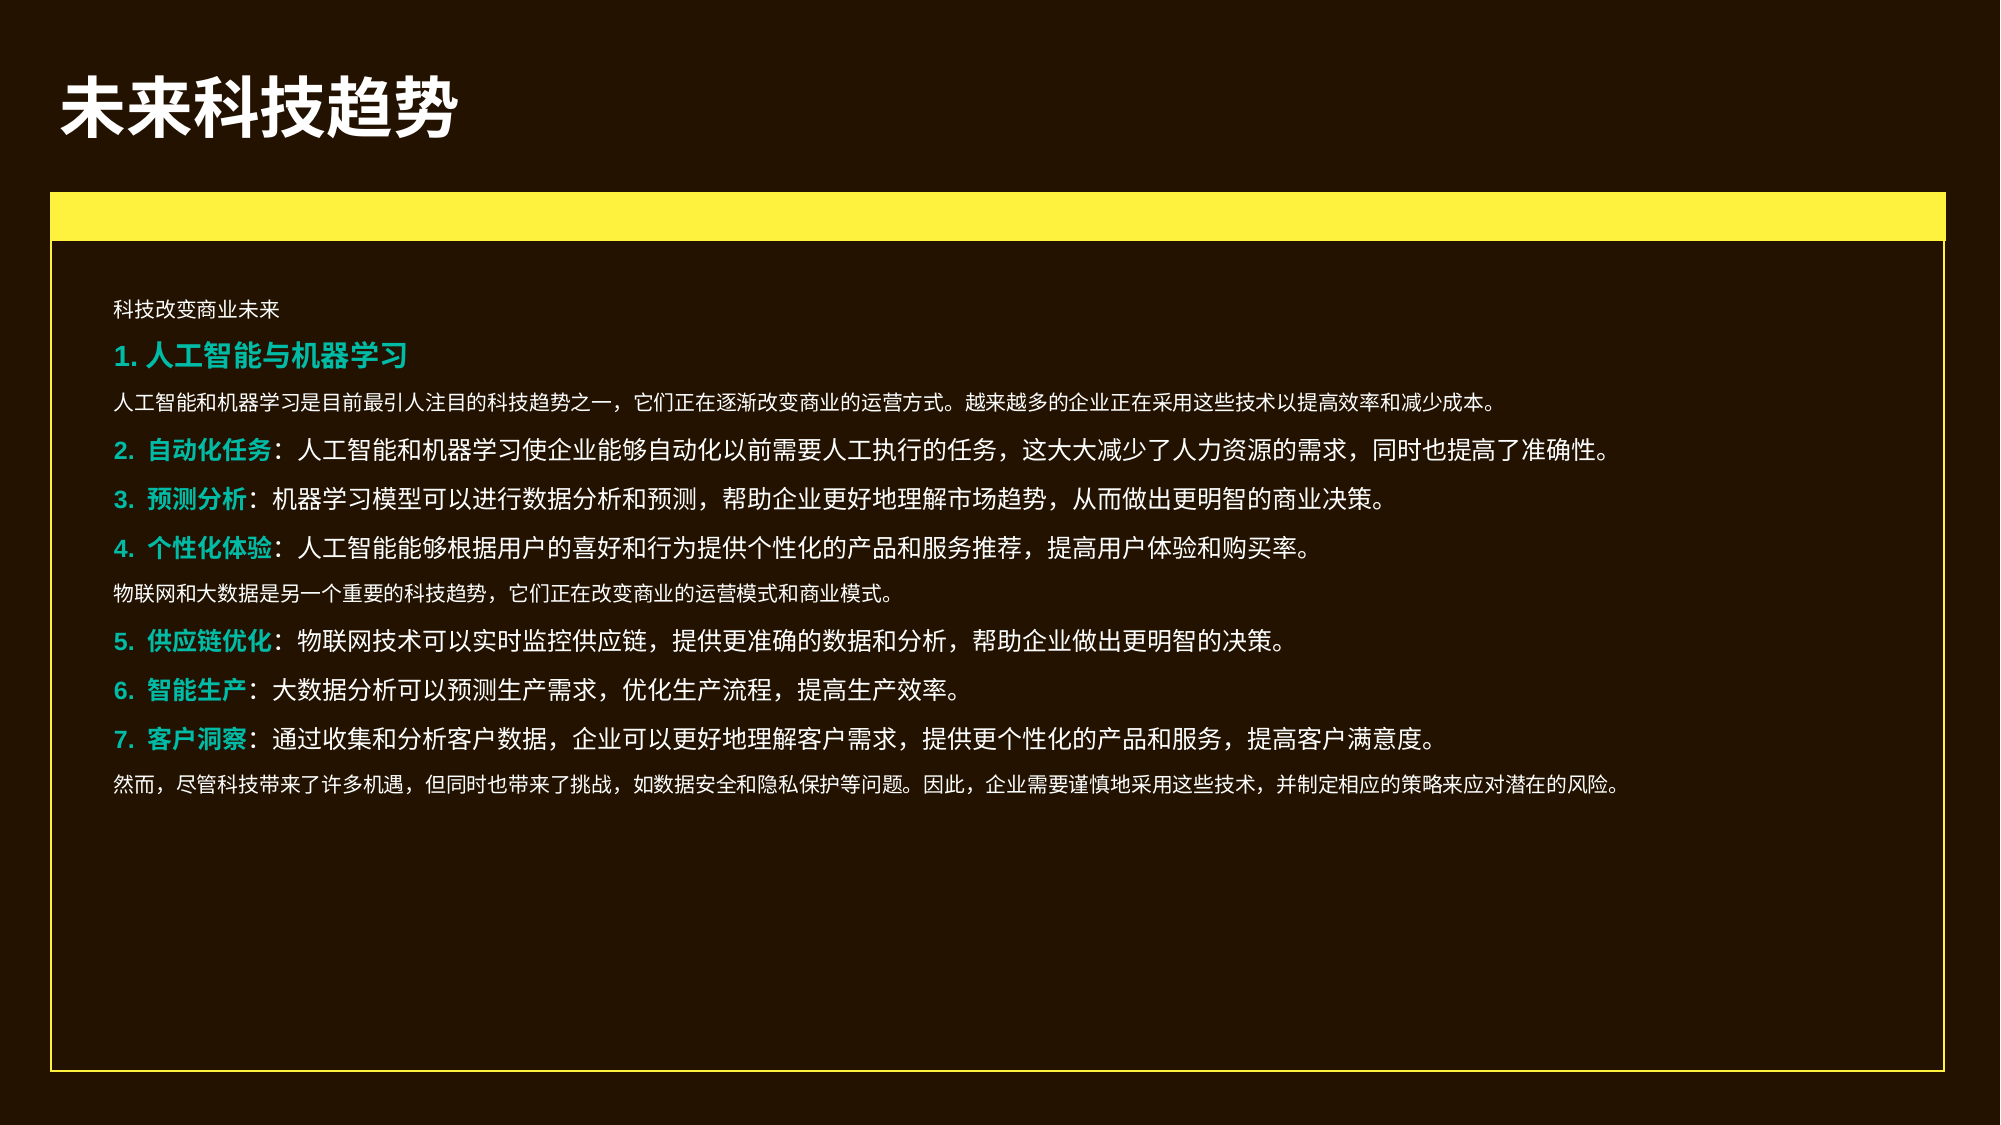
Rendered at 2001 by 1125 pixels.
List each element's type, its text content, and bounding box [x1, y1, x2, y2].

text_box 科技改变商业未来 1.人工智能与机器学习 人工智能和机器学习是目前最引人注目的科技趋势之一，它们正在逐渐改变商业的运营方式。越来越多的企业正在采用这些技术以提高效率和减少成本。 2. 自动化任务：人工智能和机器学习使企业能够自动化以前需要人工执行的任务，这大大减少了人力资源的需求，同时也提高了准确性。 3. 预测分析：机器学习模型可以进行数据分析和预测，帮助企业更好地理解市场趋势，从而做出更明智的商业决策。 4. 个性化体验：人工智能能够根据用户的喜好和行为提供个性化的产品和服务推荐，提高用户体验和购买率。 物联网和大数据是另一个重要的科技趋势，它们正在改变商业的运营模式和商业模式。 5. 供应链优化：物联网技术可以实时监控供应链，提供更准确的数据和分析，帮助企业做出更明智的决策。 6. 智能生产：大数据分析可以预测生产需求，优化生产流程，提高生产效率。 7. 客户洞察：通过收集和分析客户数据，企业可以更好地理解客户需求，提供更个性化的产品和服务，提高客户满意度。 然而，尽管科技带来了许多机遇，但同时也带来了挑战，如数据安全和隐私保护等问题。因此，企业需要谨慎地采用这些技术，并制定相应的策略来应对潜在的风险。 [99, 289, 1898, 1023]
text_box 未来科技趋势 [44, 39, 1960, 158]
text_box [50, 192, 1945, 1072]
text_box [51, 192, 1946, 241]
